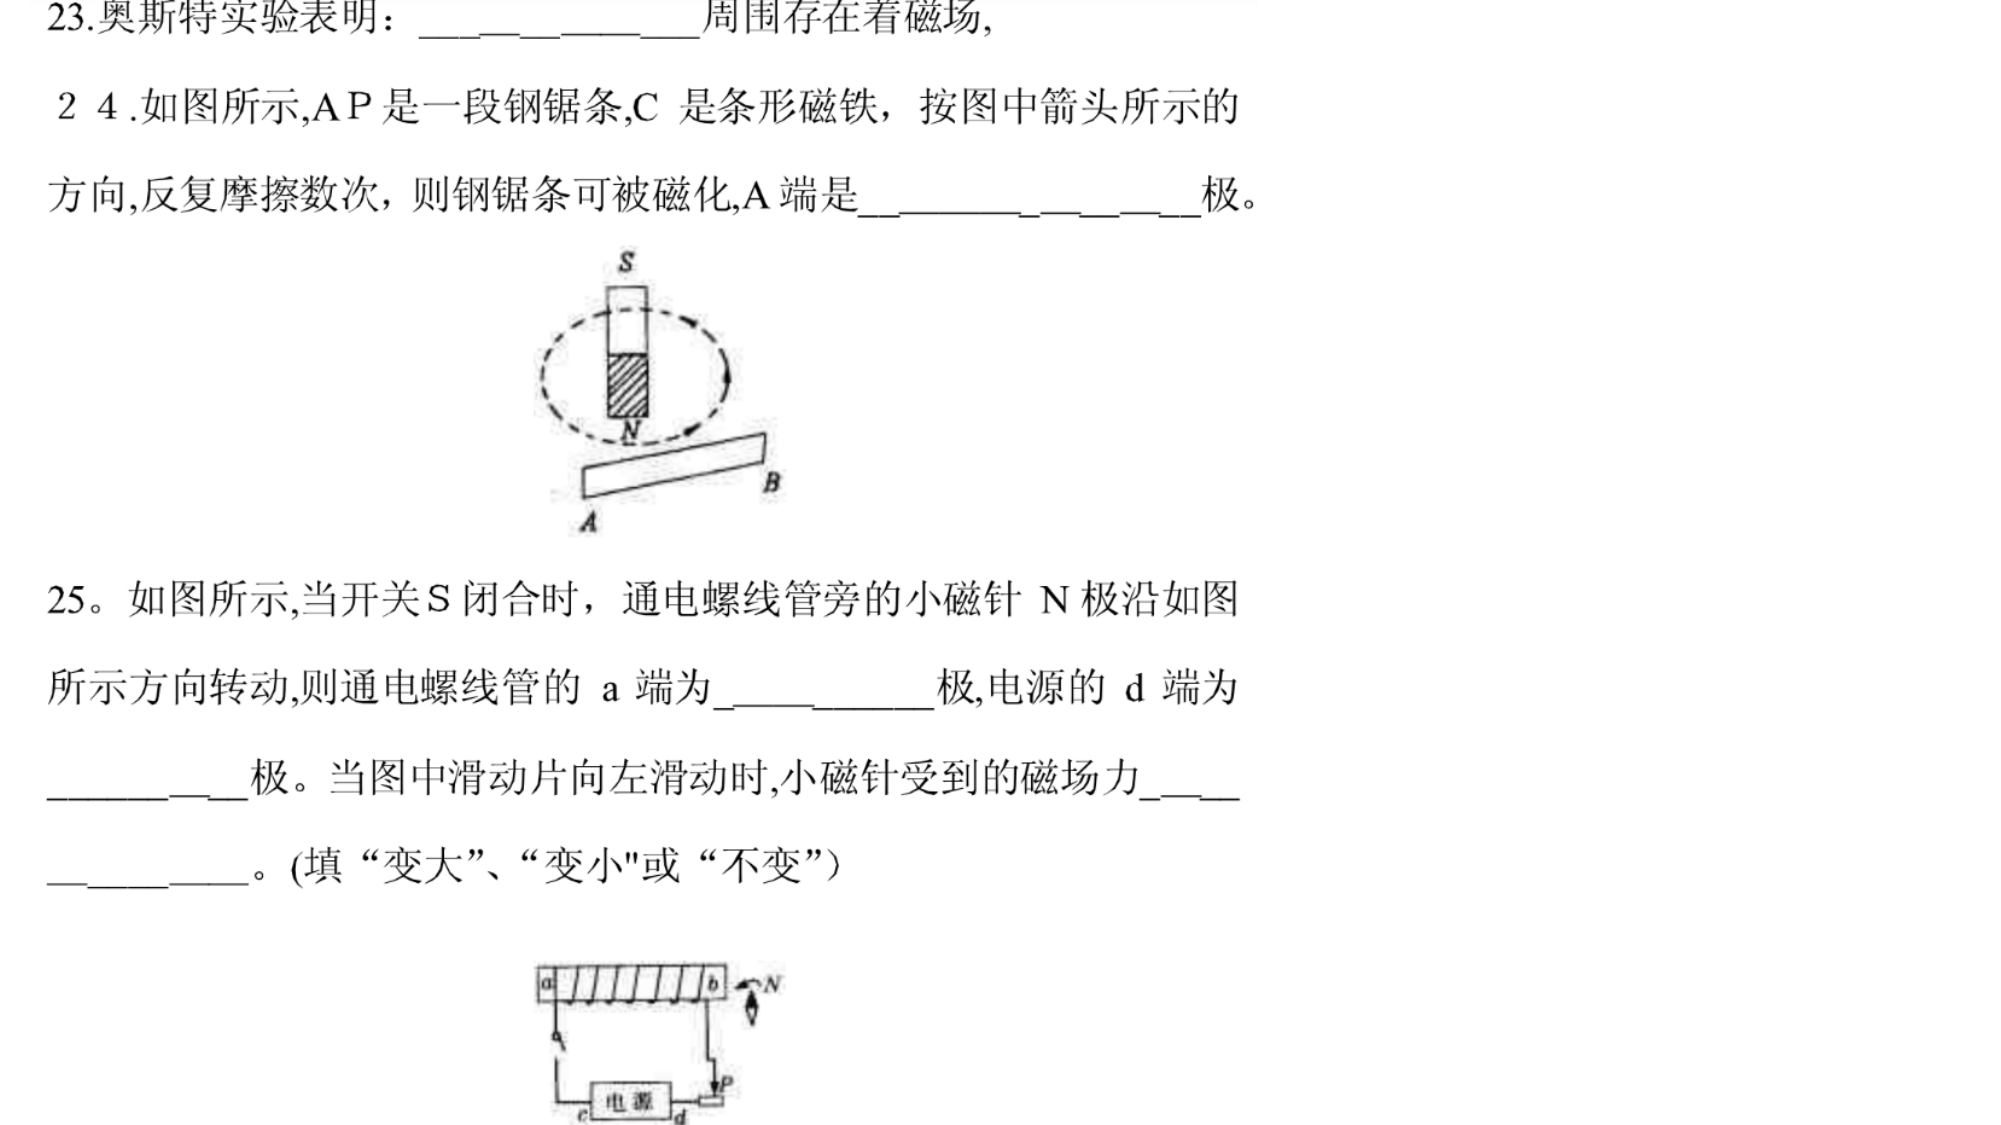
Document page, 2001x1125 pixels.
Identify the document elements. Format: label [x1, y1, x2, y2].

picture [28, 0, 1258, 1125]
